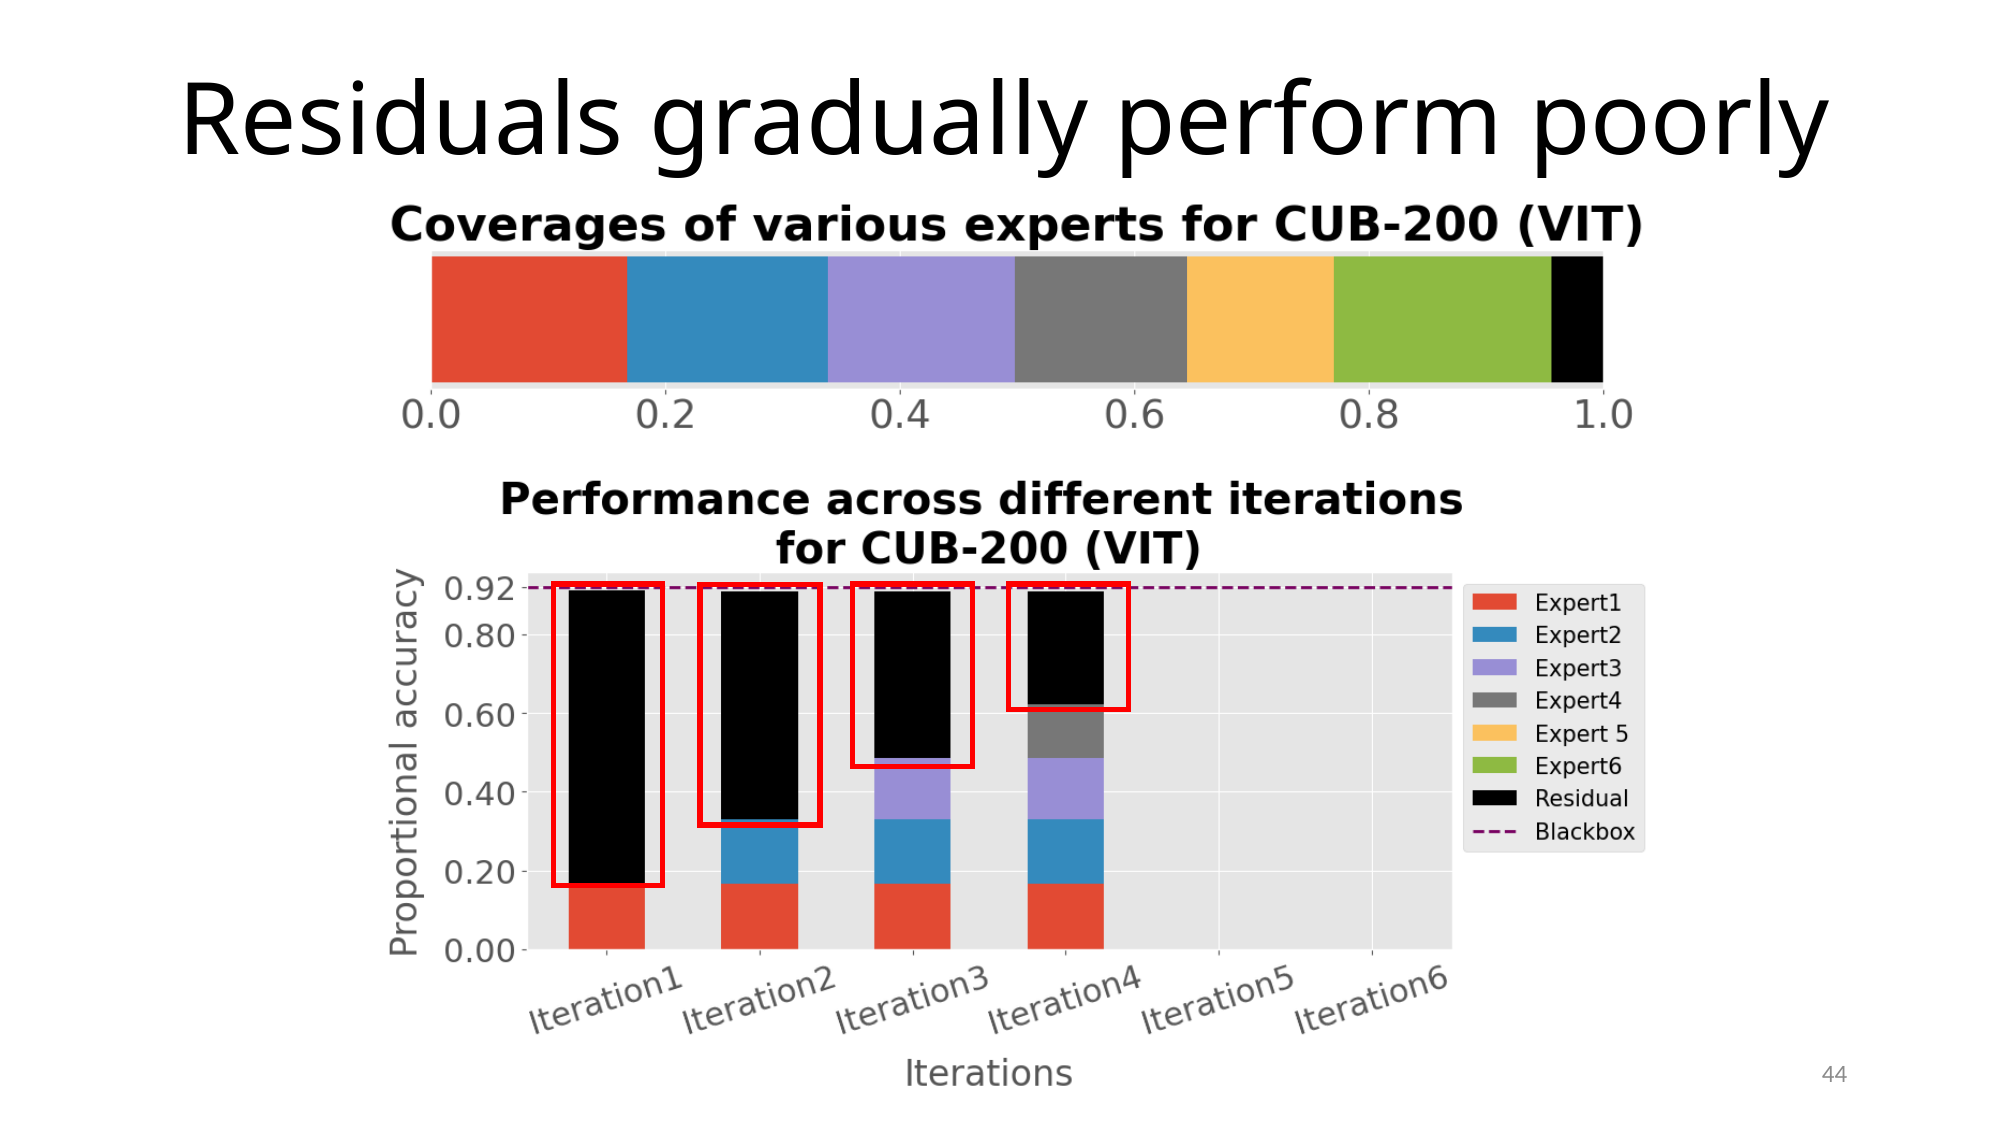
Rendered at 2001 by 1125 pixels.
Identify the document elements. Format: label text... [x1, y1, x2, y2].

slide_number 44 [1655, 1042, 1863, 1103]
picture [379, 470, 1655, 1103]
text_box Residuals gradually perform poorly [163, 47, 1871, 183]
picture [379, 194, 1655, 448]
